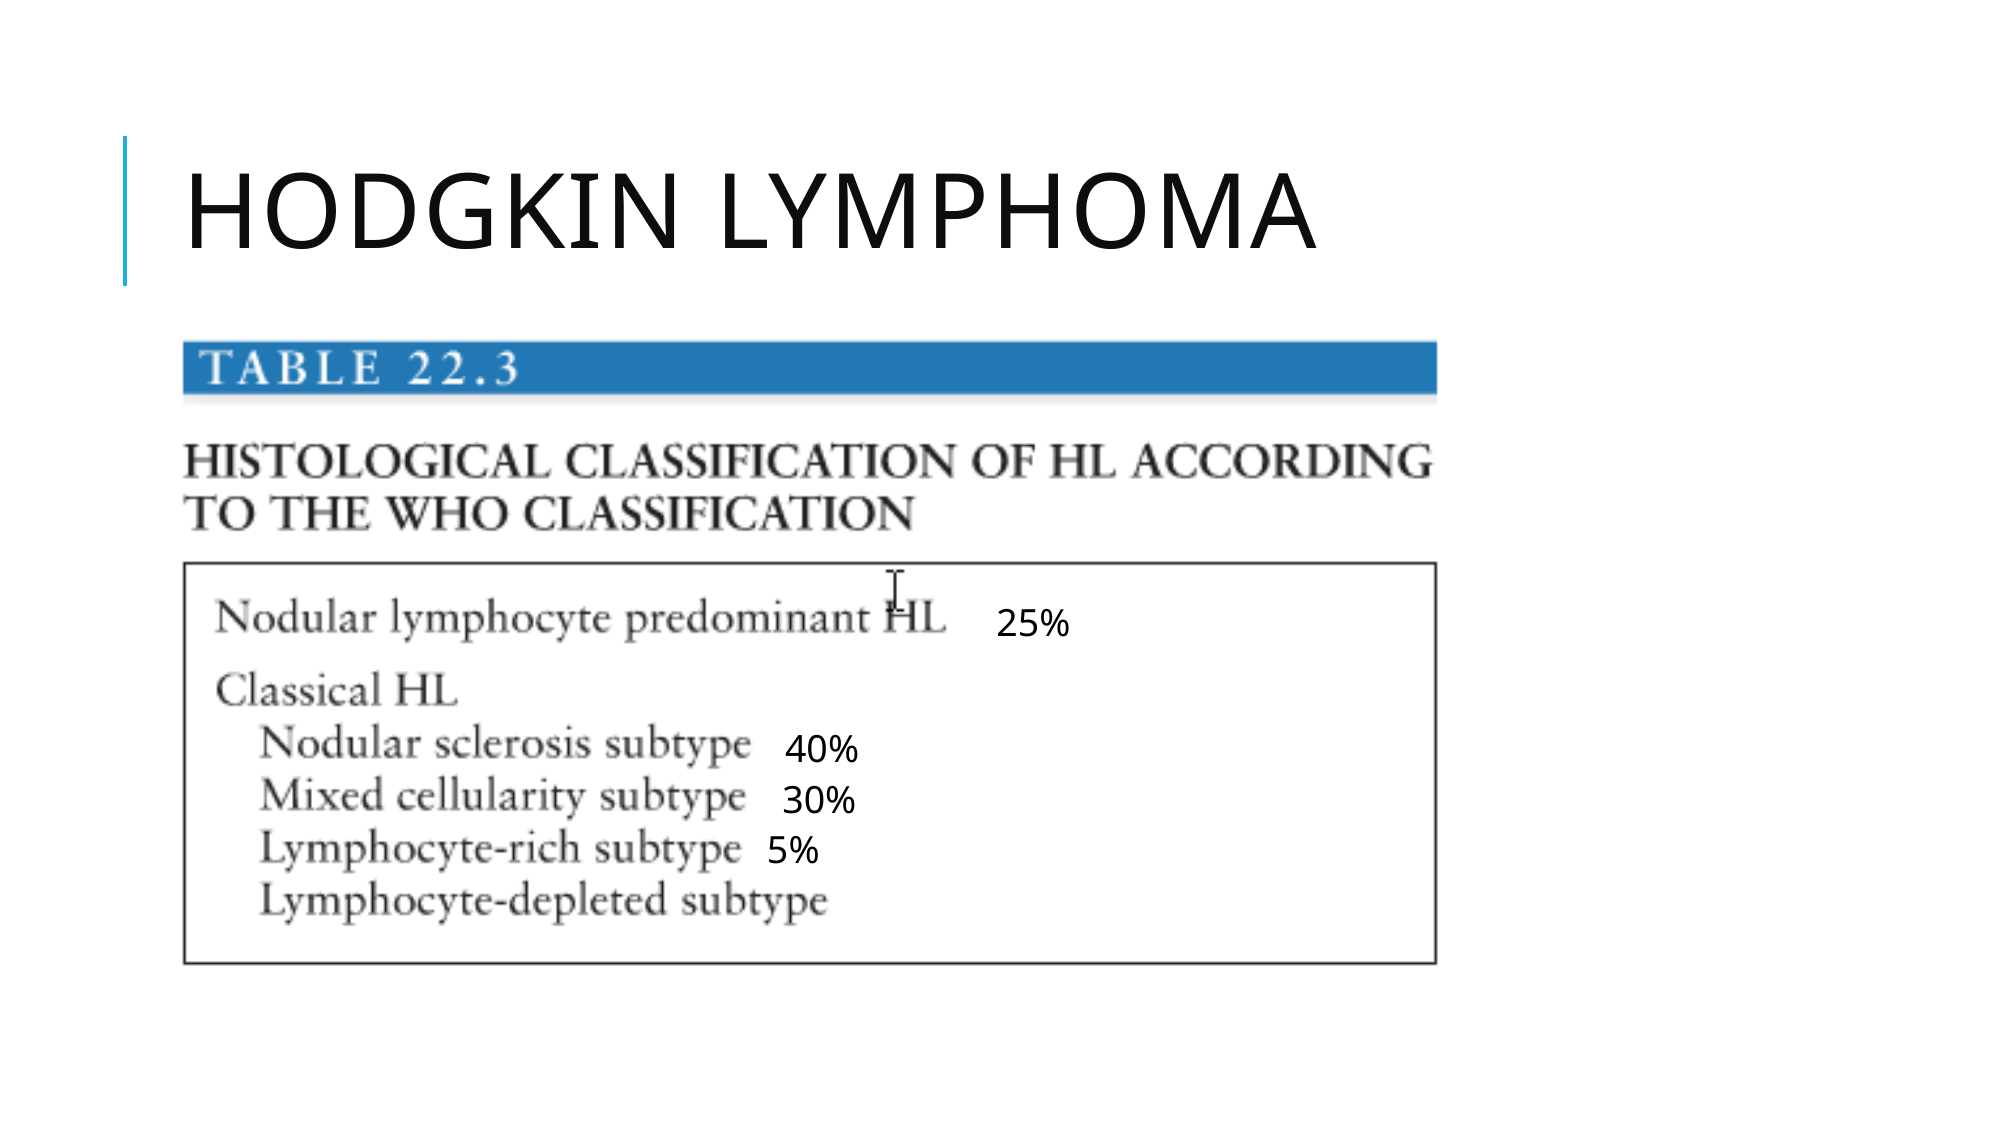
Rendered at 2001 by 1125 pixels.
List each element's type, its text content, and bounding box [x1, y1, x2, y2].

title Hodgkin lymphoma [168, 96, 1763, 342]
picture [150, 308, 1512, 1010]
